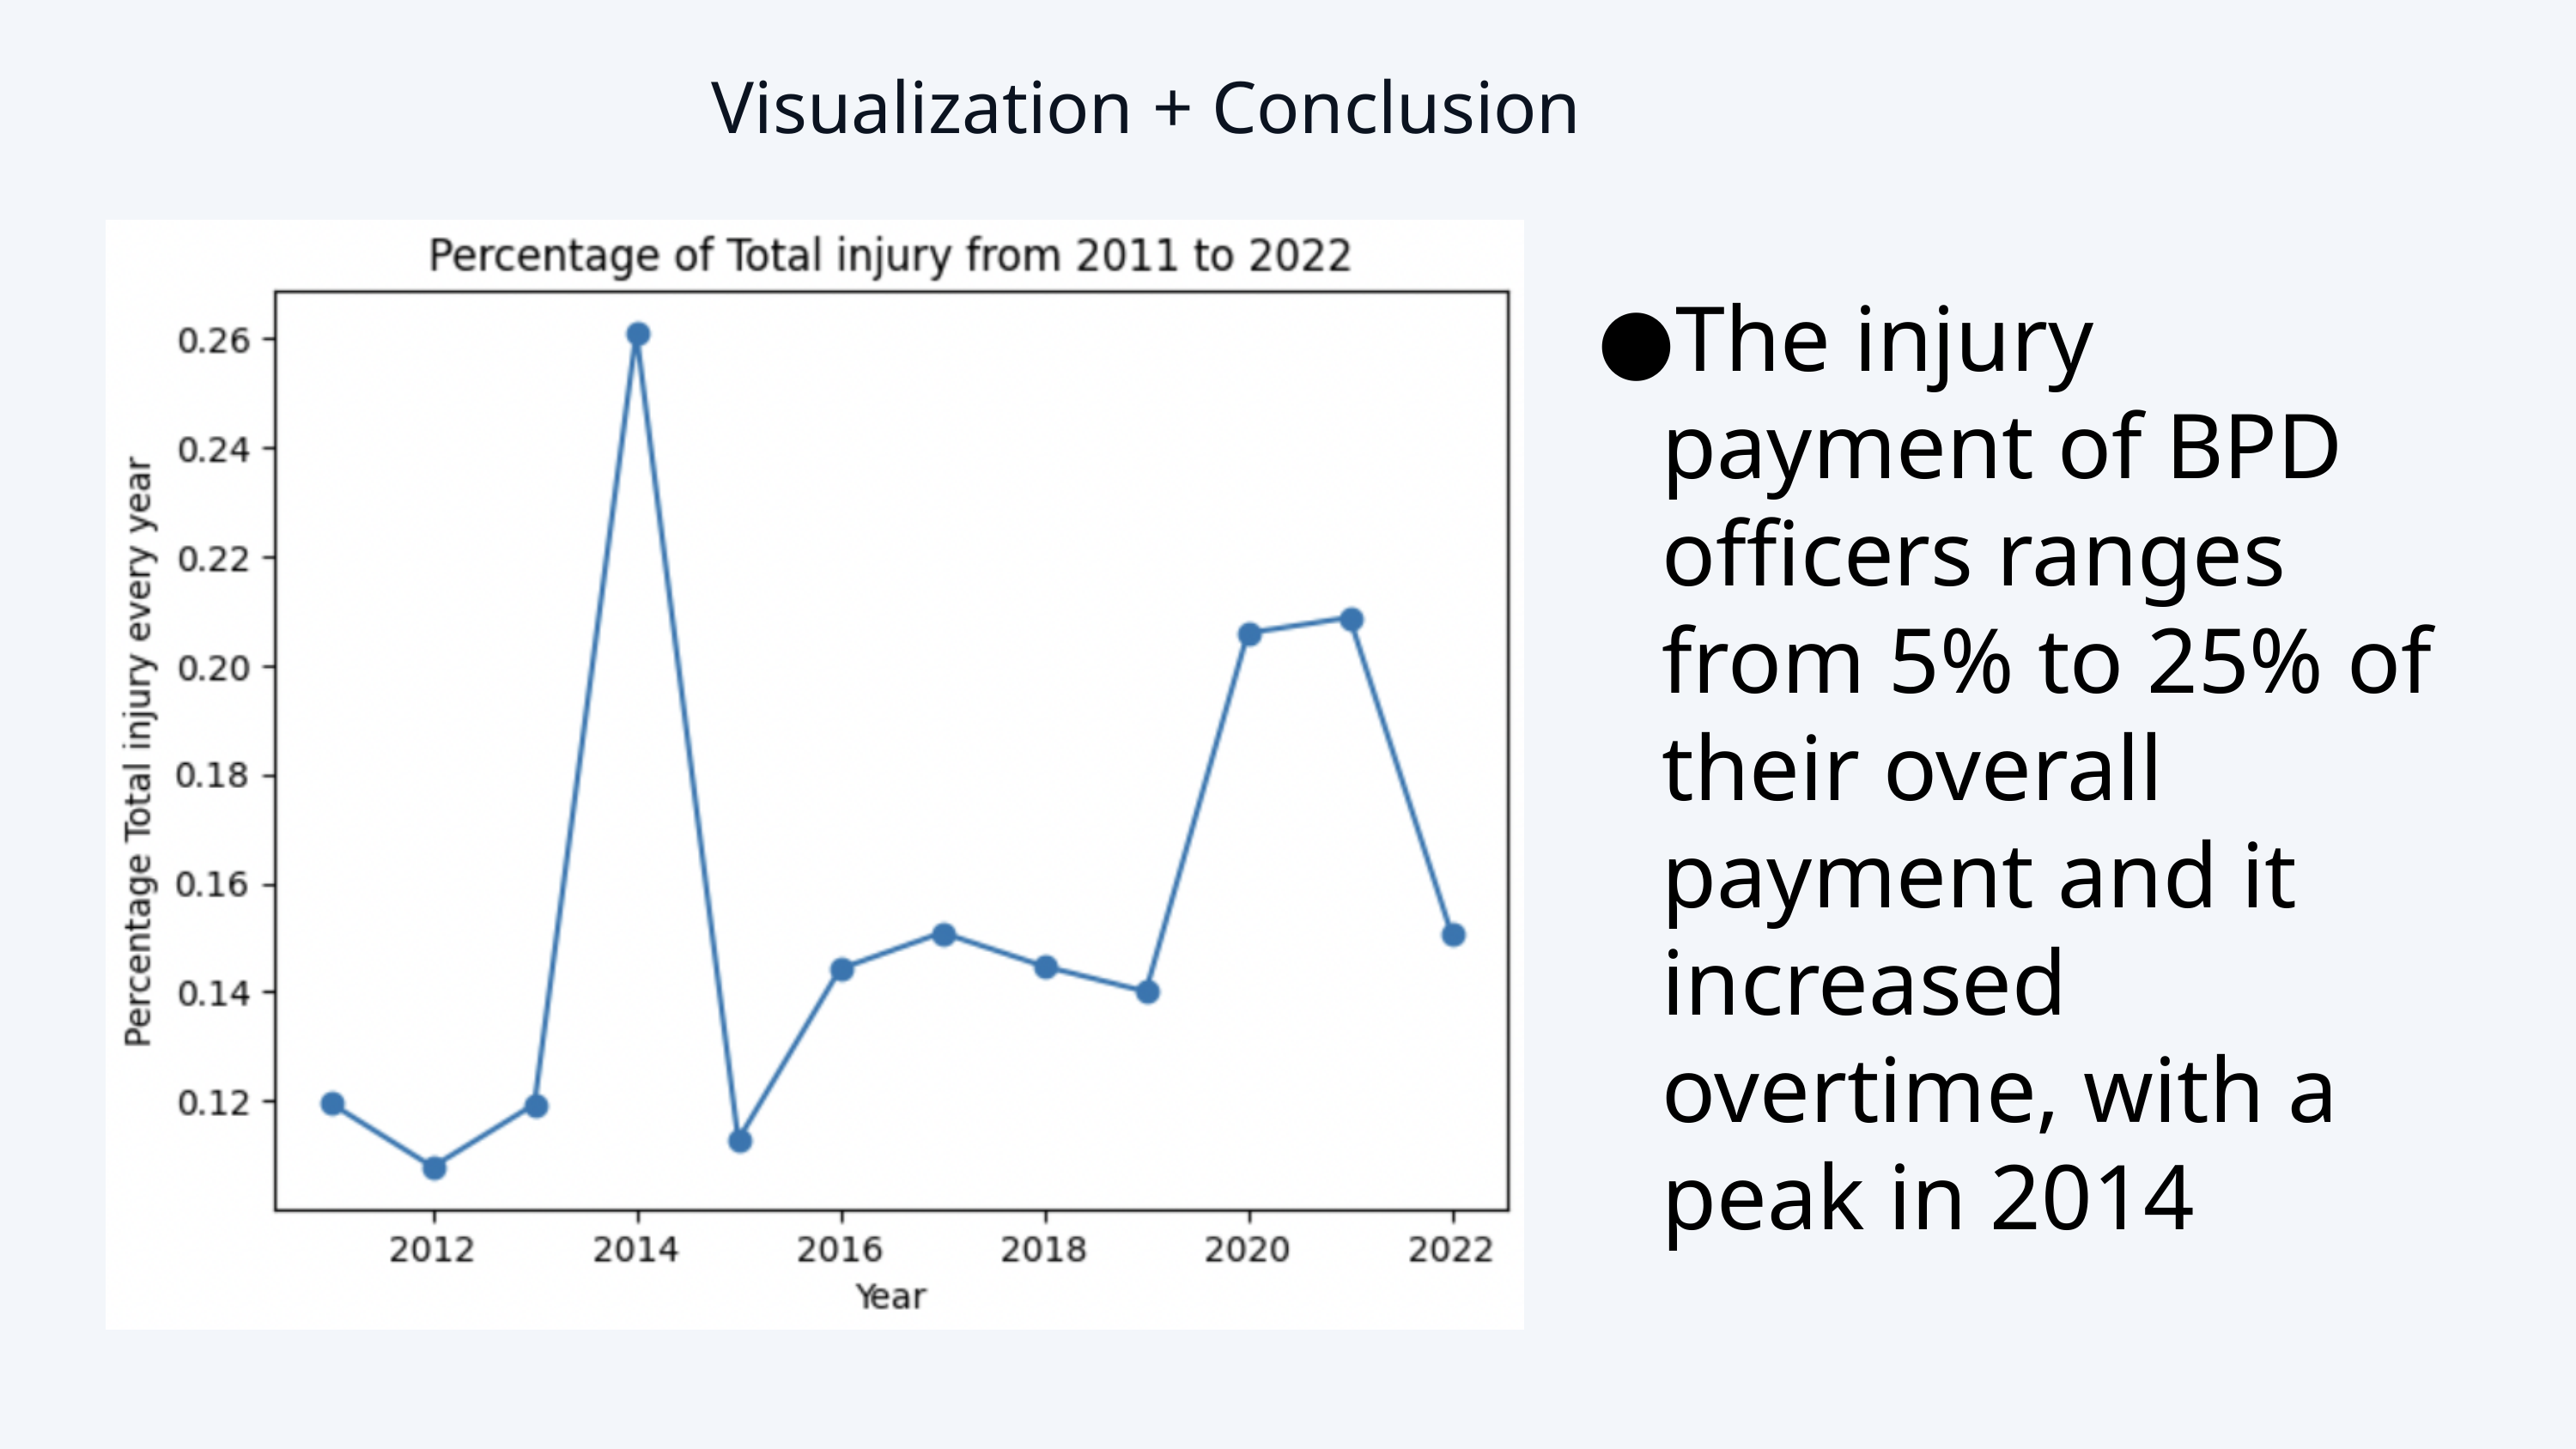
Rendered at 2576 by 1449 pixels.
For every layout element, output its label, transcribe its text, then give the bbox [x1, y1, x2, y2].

text_box Visualization + Conclusion [712, 45, 1671, 148]
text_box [106, 220, 2490, 1330]
